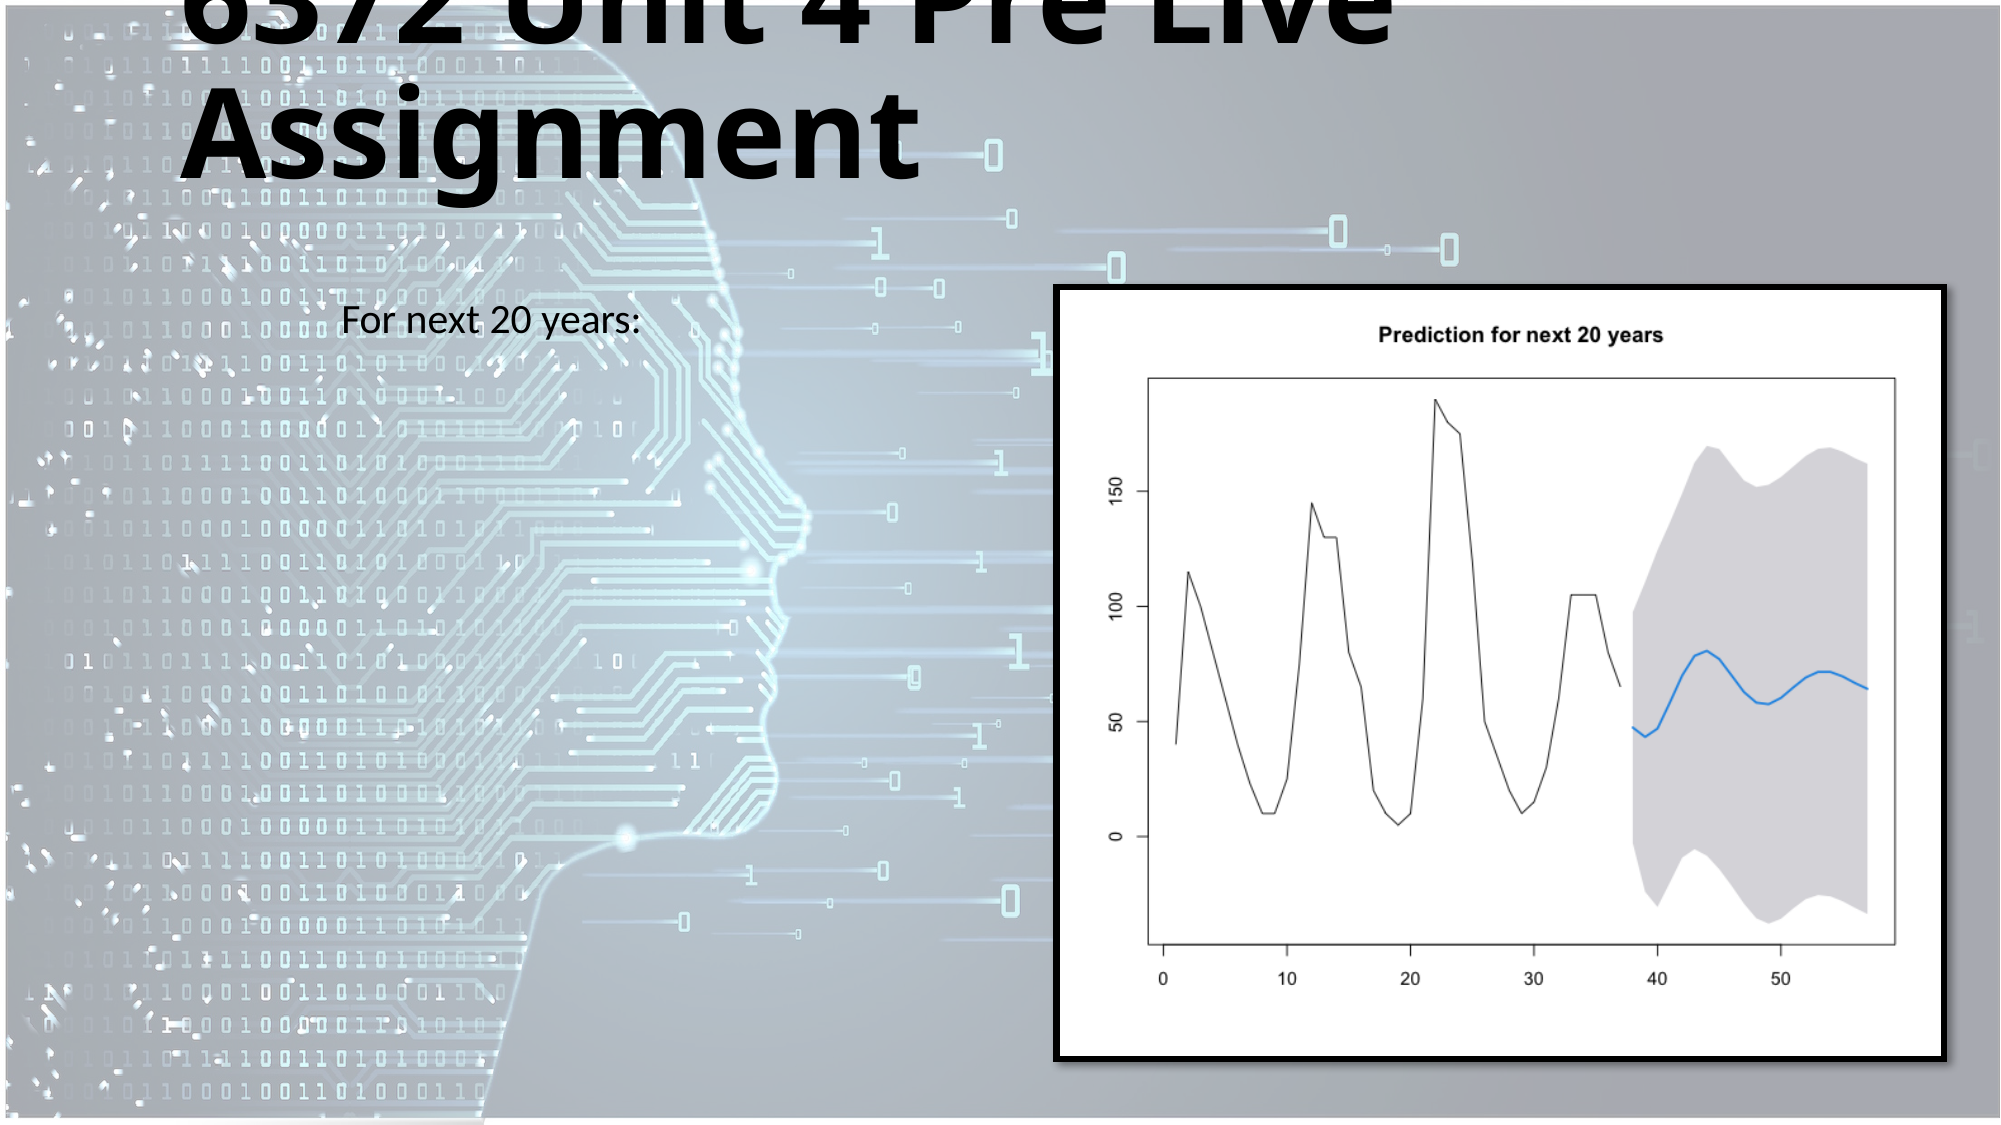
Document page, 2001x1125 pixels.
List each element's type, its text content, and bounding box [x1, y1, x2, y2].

picture [1059, 289, 1941, 1057]
subtitle For next 20 years: [251, 289, 696, 1010]
title 6372 Unit 4 Pre Live Assignment [165, 0, 1835, 213]
